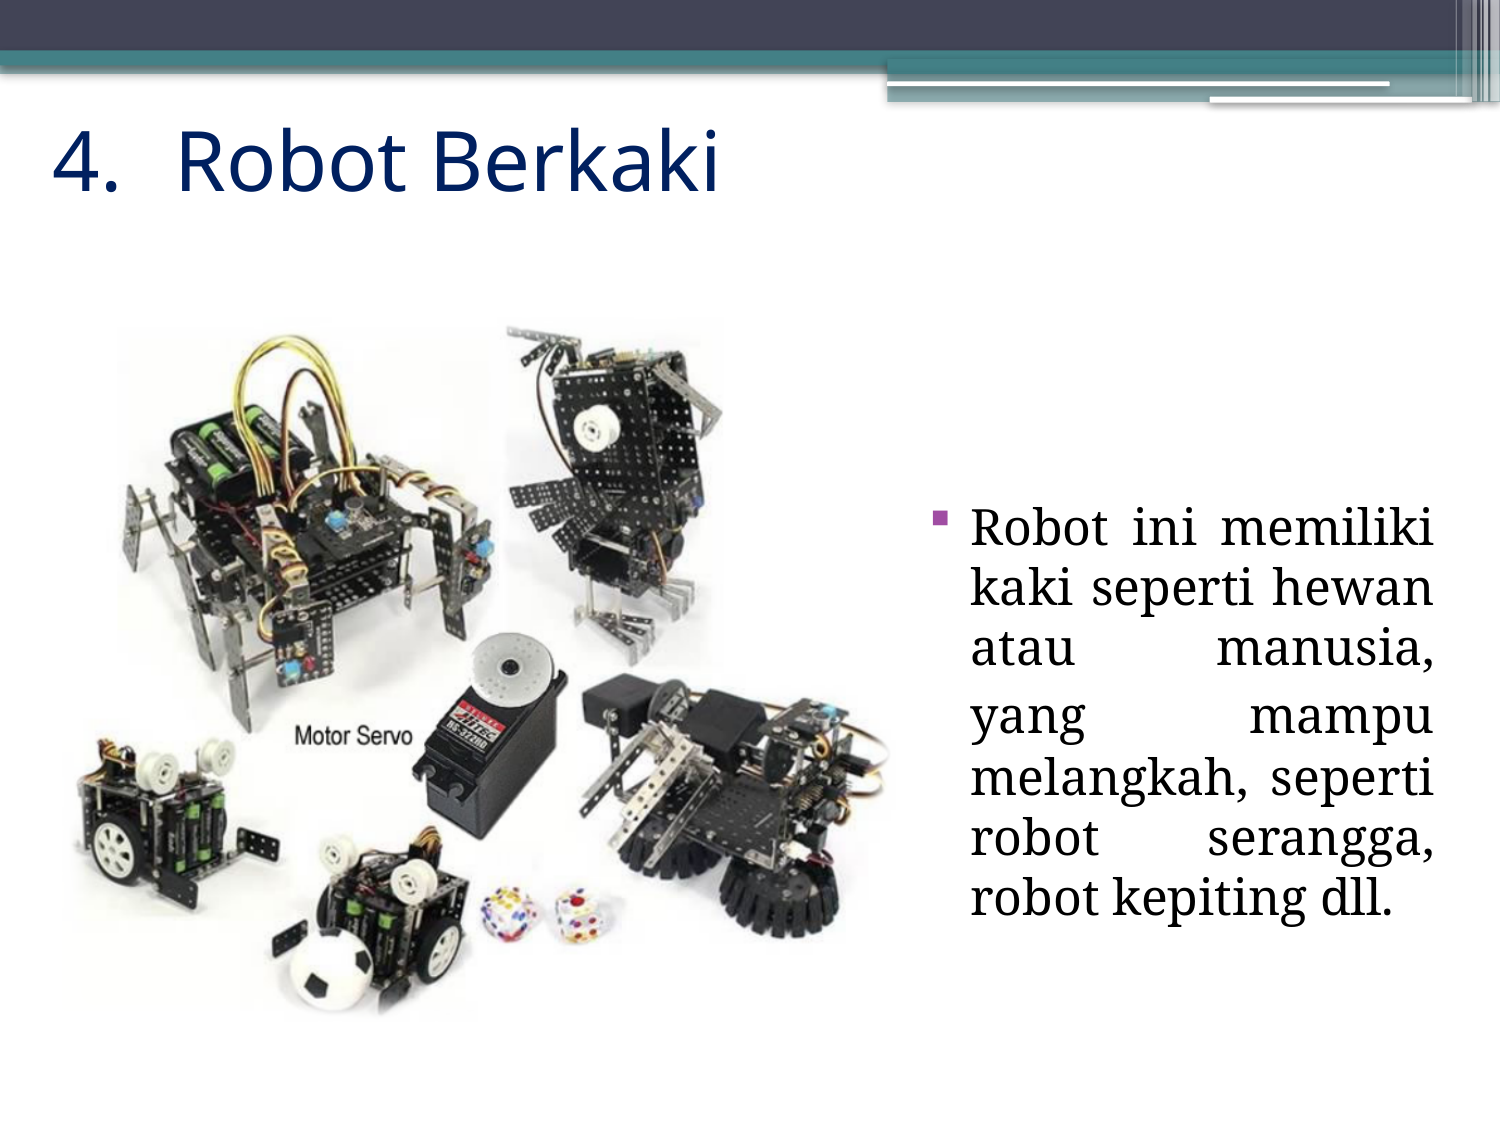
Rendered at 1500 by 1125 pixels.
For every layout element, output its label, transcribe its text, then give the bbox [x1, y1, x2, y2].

list Robot ini memiliki kaki seperti hewan atau manusia, yang mampu melangkah, seperti robot serangga, robot kepiting dll. [902, 487, 1451, 976]
title Robot Berkaki [37, 55, 1463, 262]
picture [62, 317, 896, 1026]
